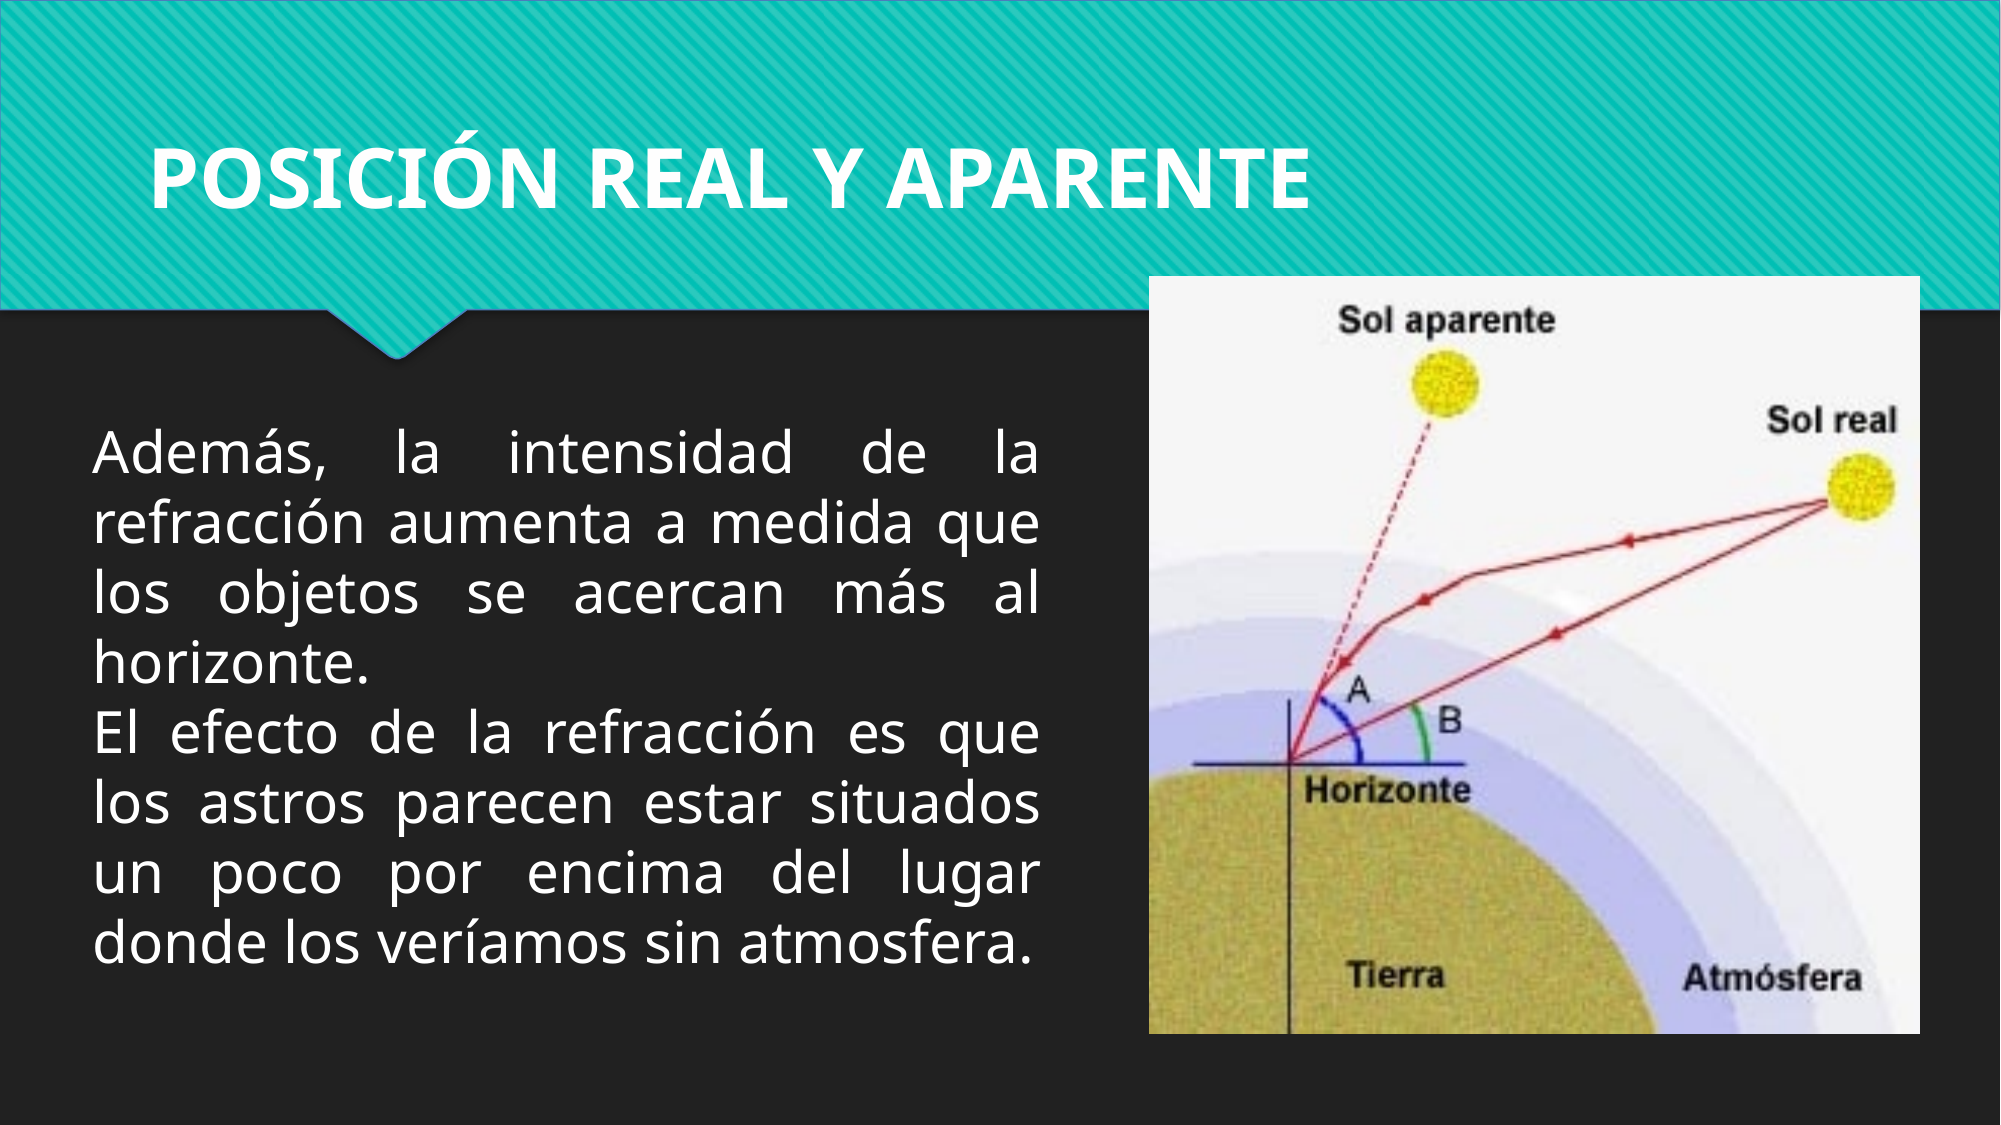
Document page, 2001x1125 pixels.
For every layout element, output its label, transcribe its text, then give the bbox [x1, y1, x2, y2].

picture [1, 1, 1999, 1034]
text_box Además, la intensidad de la refracción aumenta a medida que los objetos se acercan más al horizonte. El efecto de la refracción es que los astros parecen estar situados un poco por encima del lugar donde los veríamos sin atmosfera. [78, 336, 1057, 1053]
text_box POSICIÓN REAL Y APARENTE [132, 73, 1867, 233]
